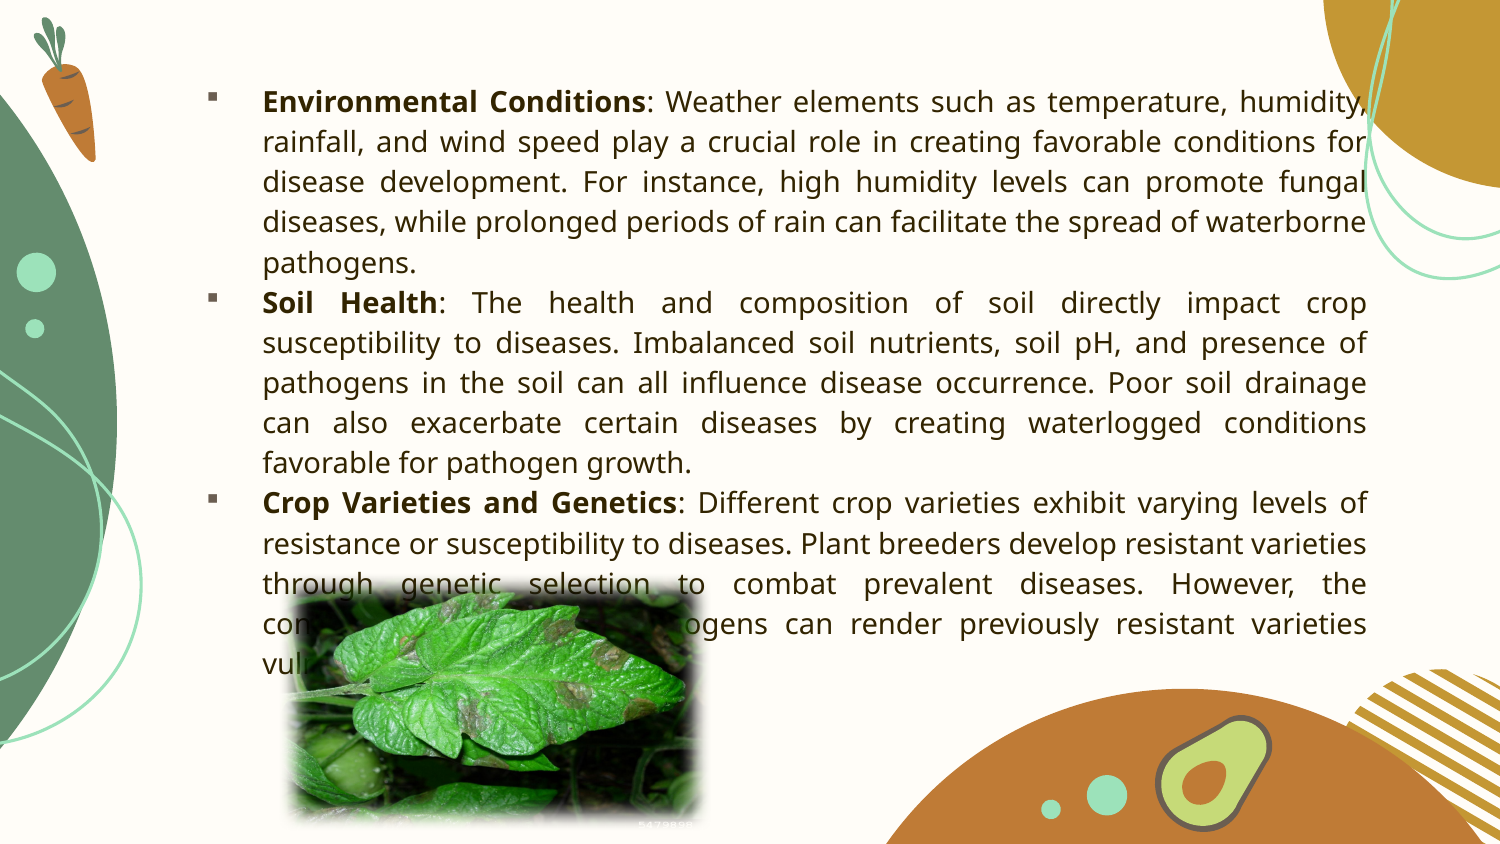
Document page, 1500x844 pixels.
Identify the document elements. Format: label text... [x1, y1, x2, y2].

list Environmental Conditions: Weather elements such as temperature, humidity, rainfall, and wind speed play a crucial role in creating favorable conditions for disease development. For instance, high humidity levels can promote fungal diseases, while prolonged periods of rain can facilitate the spread of waterborne pathogens. Soil Health: The health and composition of soil directly impact crop susceptibility to diseases. Imbalanced soil nutrients, soil pH, and presence of pathogens in the soil can all influence disease occurrence. Poor soil drainage can also exacerbate certain diseases by creating waterlogged conditions favorable for pathogen growth. Crop Varieties and Genetics: Different crop varieties exhibit varying levels of resistance or susceptibility to diseases. Plant breeders develop resistant varieties through genetic selection to combat prevalent diseases. However, the continuous evolution of pathogens can render previously resistant varieties vulnerable over time. [172, 63, 1383, 750]
picture [278, 572, 712, 832]
